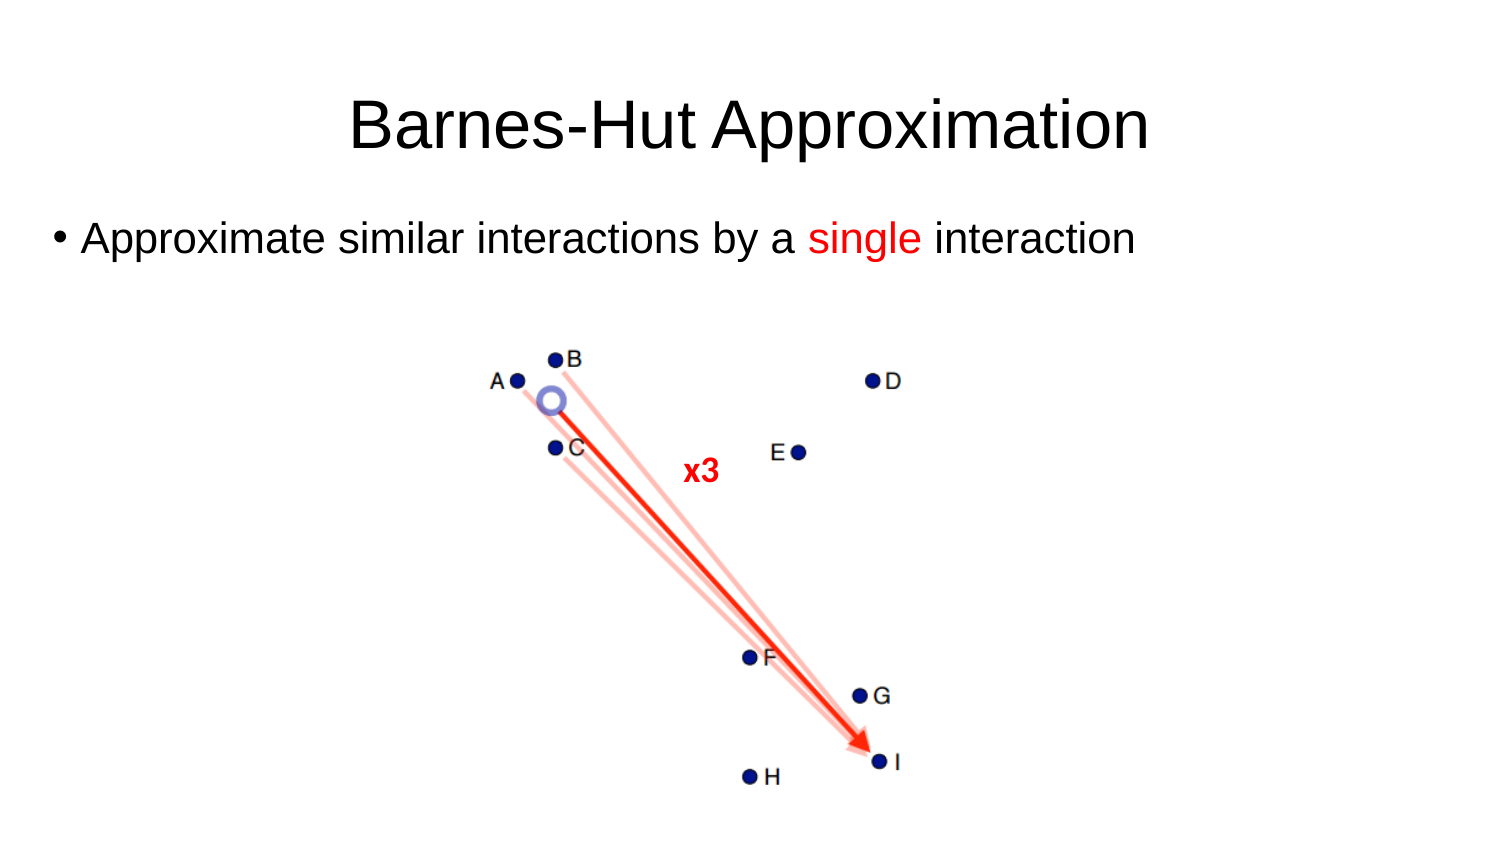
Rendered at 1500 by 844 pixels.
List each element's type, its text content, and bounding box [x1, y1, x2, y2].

picture [477, 335, 944, 812]
title Barnes-Hut Approximation [103, 44, 1397, 207]
list Approximate similar interactions by a single interaction [37, 207, 1463, 285]
